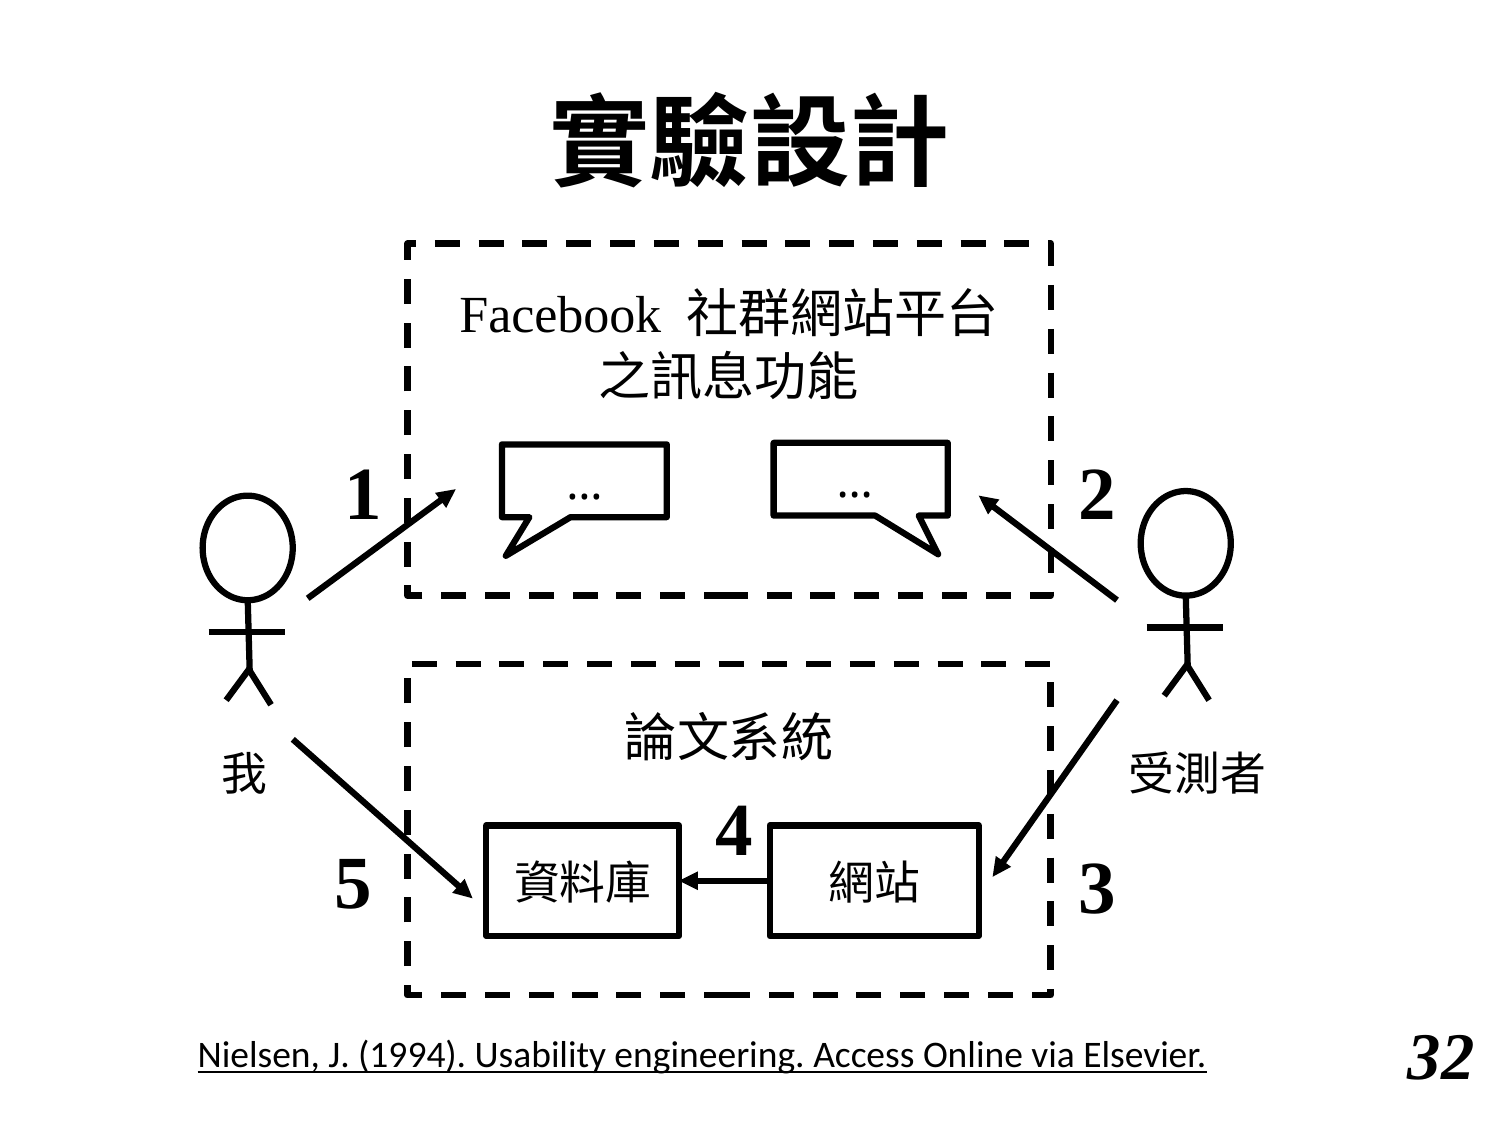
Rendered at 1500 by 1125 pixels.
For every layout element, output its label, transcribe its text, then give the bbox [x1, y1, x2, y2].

text_box Nielsen, J. (1994). Usability engineering. Access Online via Elsevier. [183, 1023, 1350, 1083]
title 實驗設計 [75, 45, 1425, 233]
slide_number 31 [1139, 1023, 1490, 1084]
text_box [154, 243, 1346, 1020]
